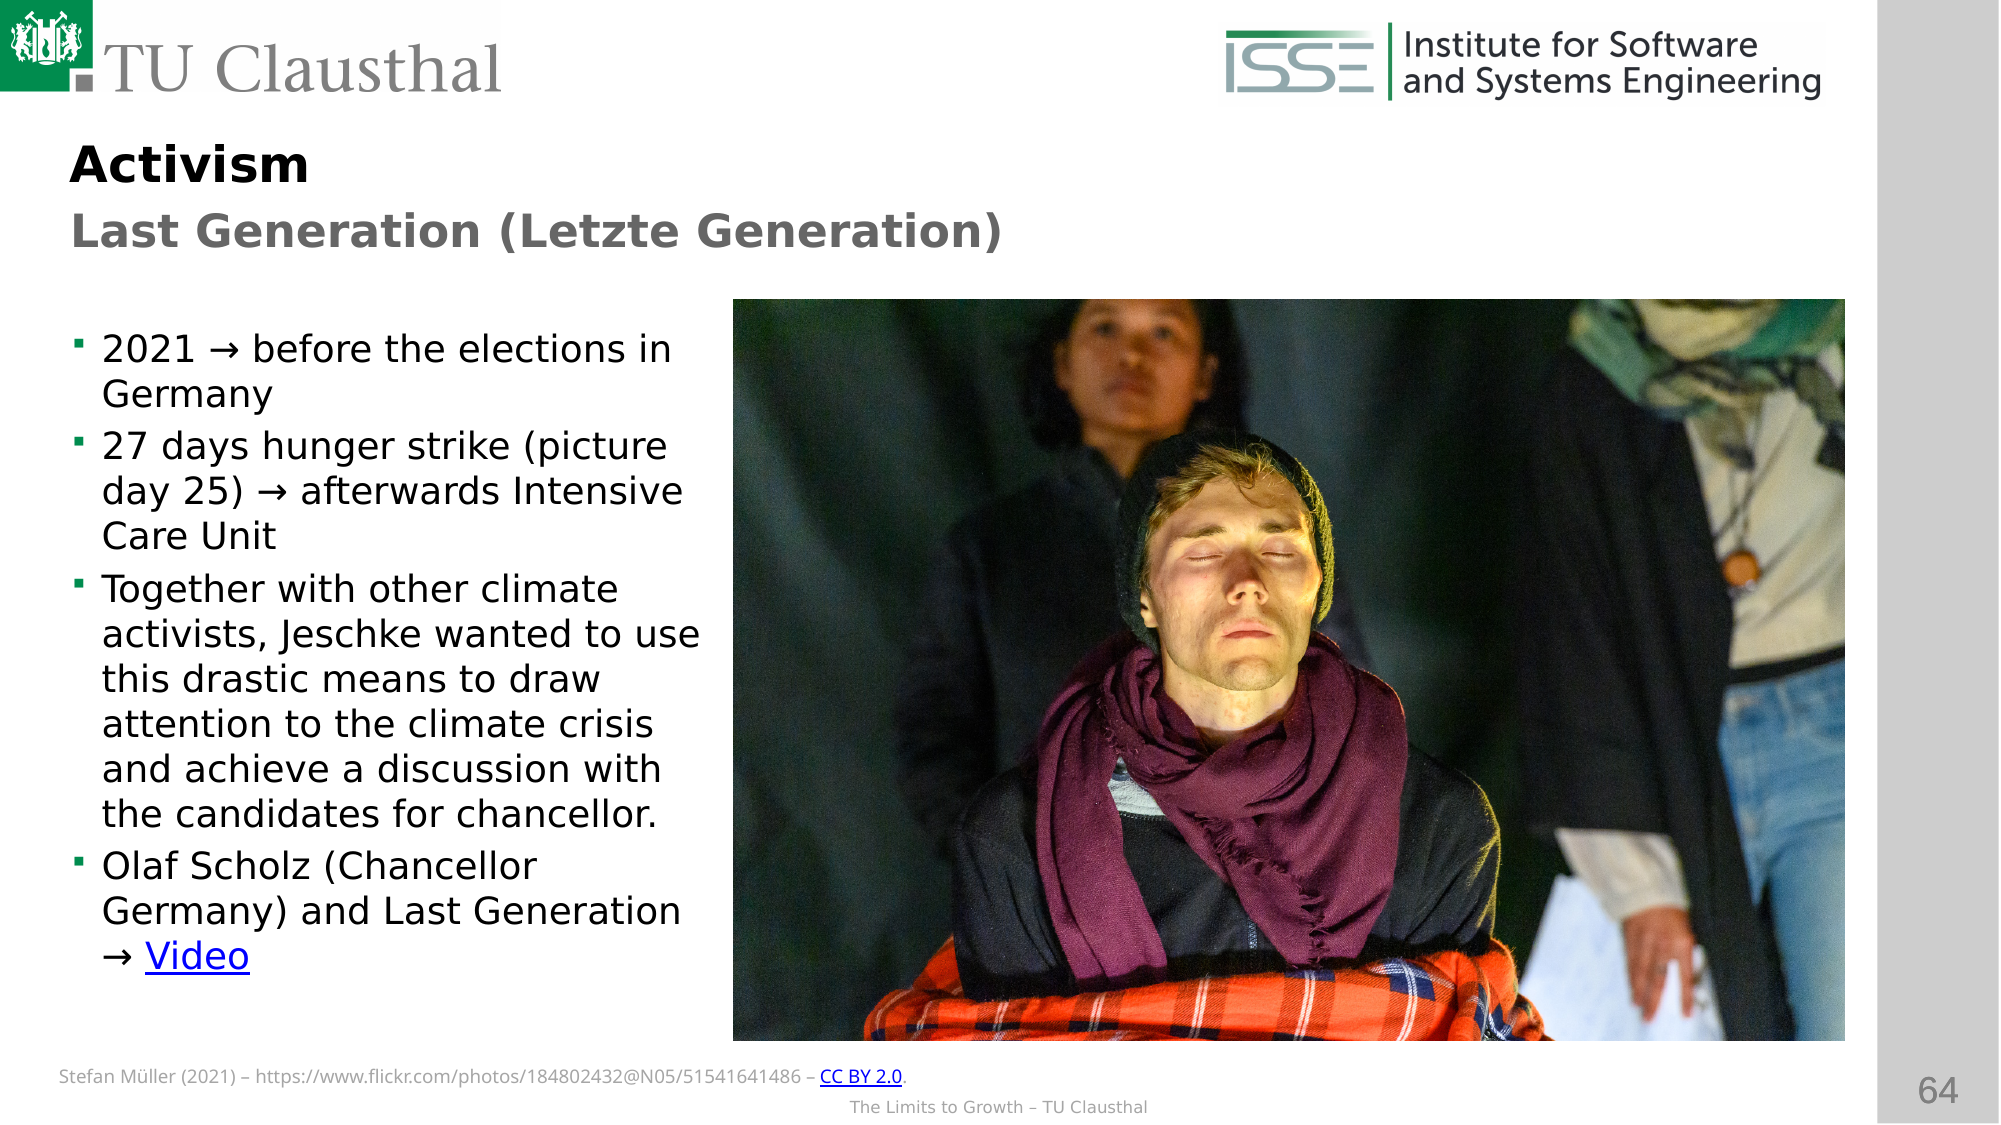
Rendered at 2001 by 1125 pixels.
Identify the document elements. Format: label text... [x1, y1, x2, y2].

text_box Activism [55, 125, 1817, 206]
text_box Last Generation (Letzte Generation) [70, 188, 1769, 270]
picture [733, 299, 1845, 1041]
picture [0, 0, 501, 92]
text_box 2021 → before the elections in Germany 27 days hunger strike (picture day 25) → afterwards Intensive Care Unit Together with other climate activists, Jeschke wanted to use this drastic means to draw attention to the climate crisis and achieve a discussion with the candidates for chancellor. Olaf Scholz (Chancellor Germany) and Last Generation → Video [54, 270, 720, 1033]
text_box Stefan Müller (2021) – https://www.flickr.com/photos/184802432@N05/51541641486 – CC BY 2.0. [44, 1057, 1830, 1098]
picture [1218, 22, 1826, 107]
